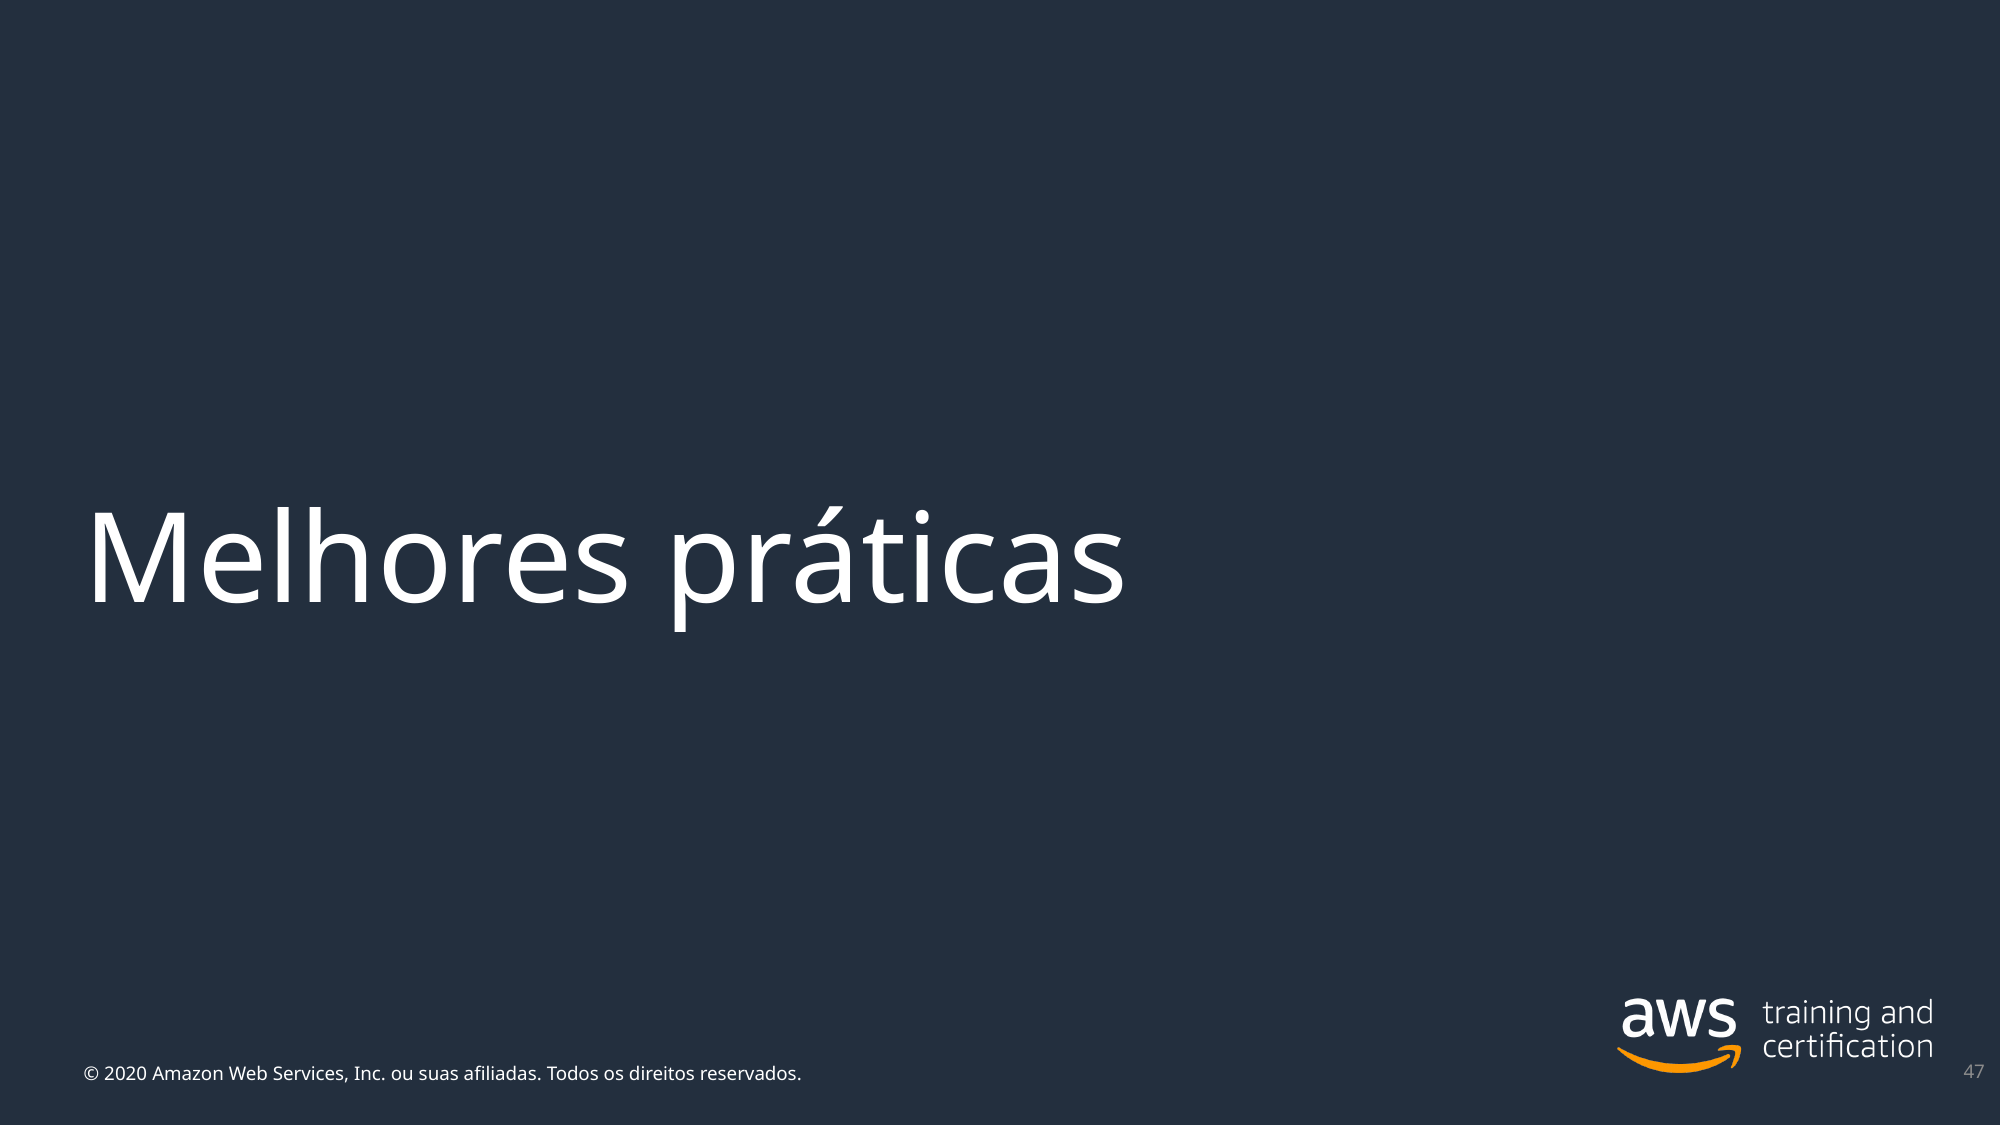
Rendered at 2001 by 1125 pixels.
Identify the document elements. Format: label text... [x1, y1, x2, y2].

footer © 2020 Amazon Web Services, Inc. ou suas afiliadas. Todos os direitos reservados. [68, 1042, 1000, 1103]
picture [1617, 998, 1932, 1042]
slide_number 47 [1550, 1042, 2000, 1103]
title Melhores práticas [68, 523, 1932, 602]
